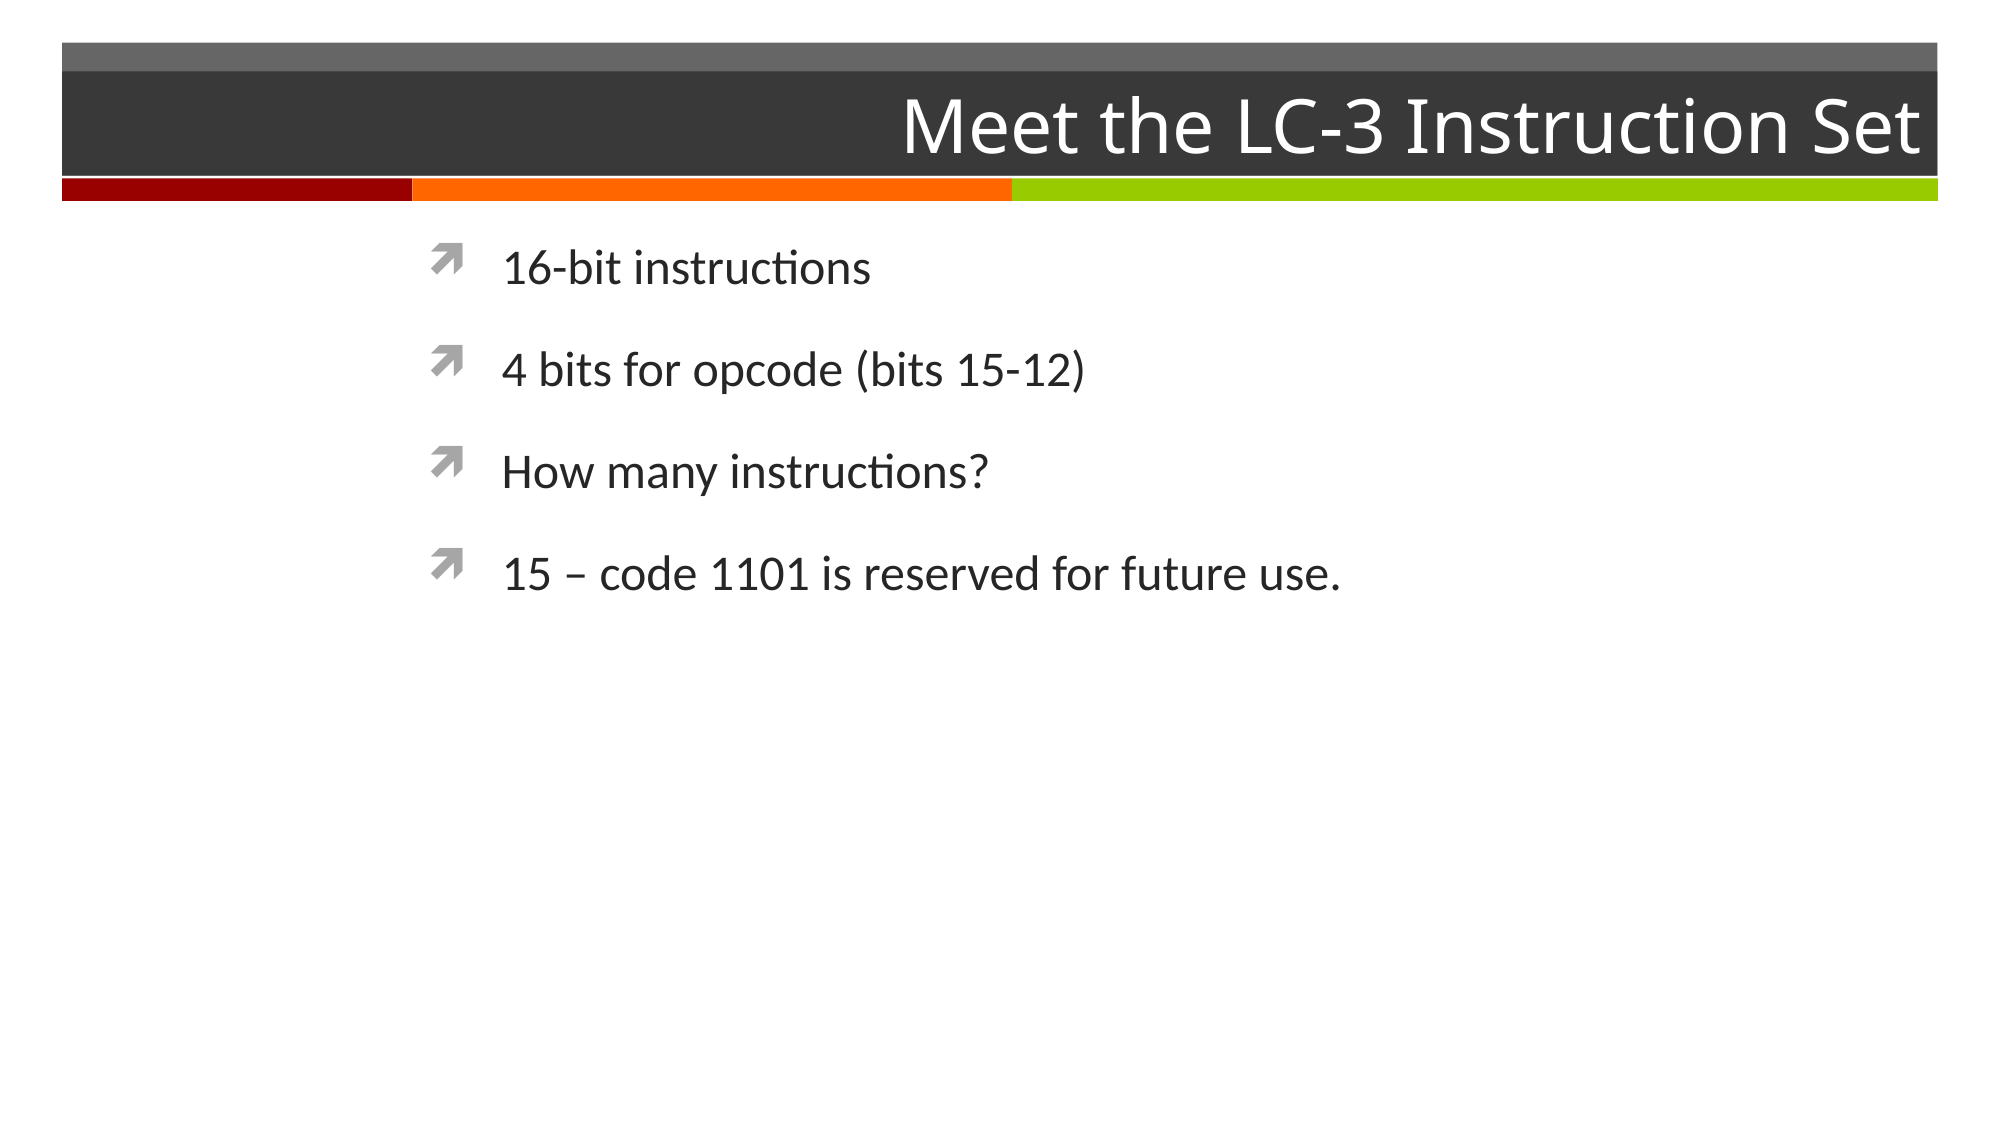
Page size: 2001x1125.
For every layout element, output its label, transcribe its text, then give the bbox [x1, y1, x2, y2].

title Meet the LC-3 Instruction Set [62, 71, 1938, 176]
list 16-bit instructions 4 bits for opcode (bits 15-12) How many instructions? 15 – code 1101 is reserved for future use. [412, 227, 1800, 1031]
